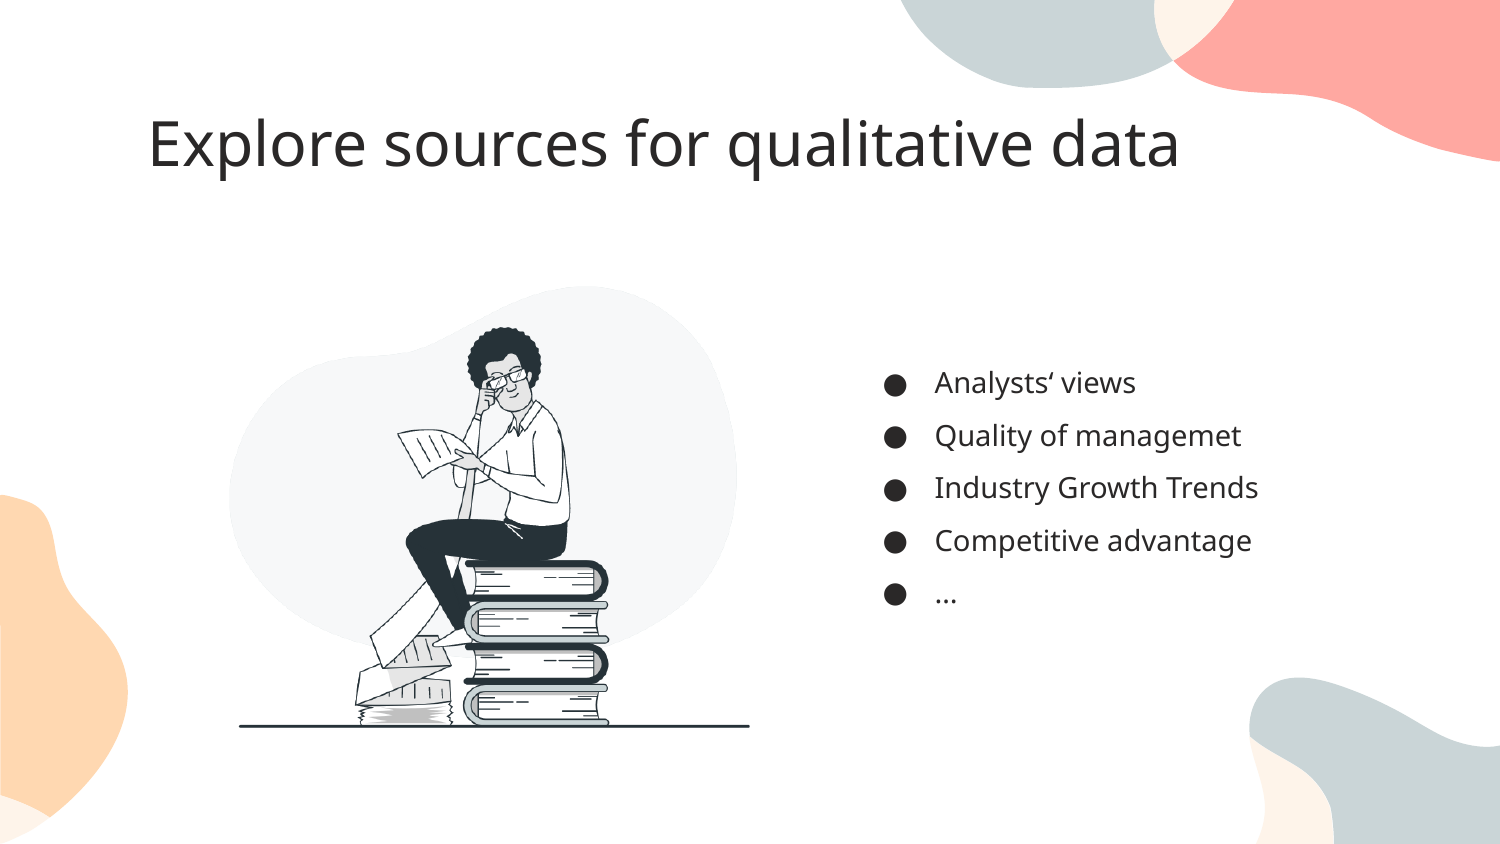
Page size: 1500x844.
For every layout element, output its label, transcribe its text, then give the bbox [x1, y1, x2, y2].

picture [192, 262, 781, 741]
subtitle Analysts‘ views Quality of managemet Industry Growth Trends Competitive advantage … [844, 225, 1383, 732]
title Explore sources for qualitative data [117, 88, 1307, 273]
